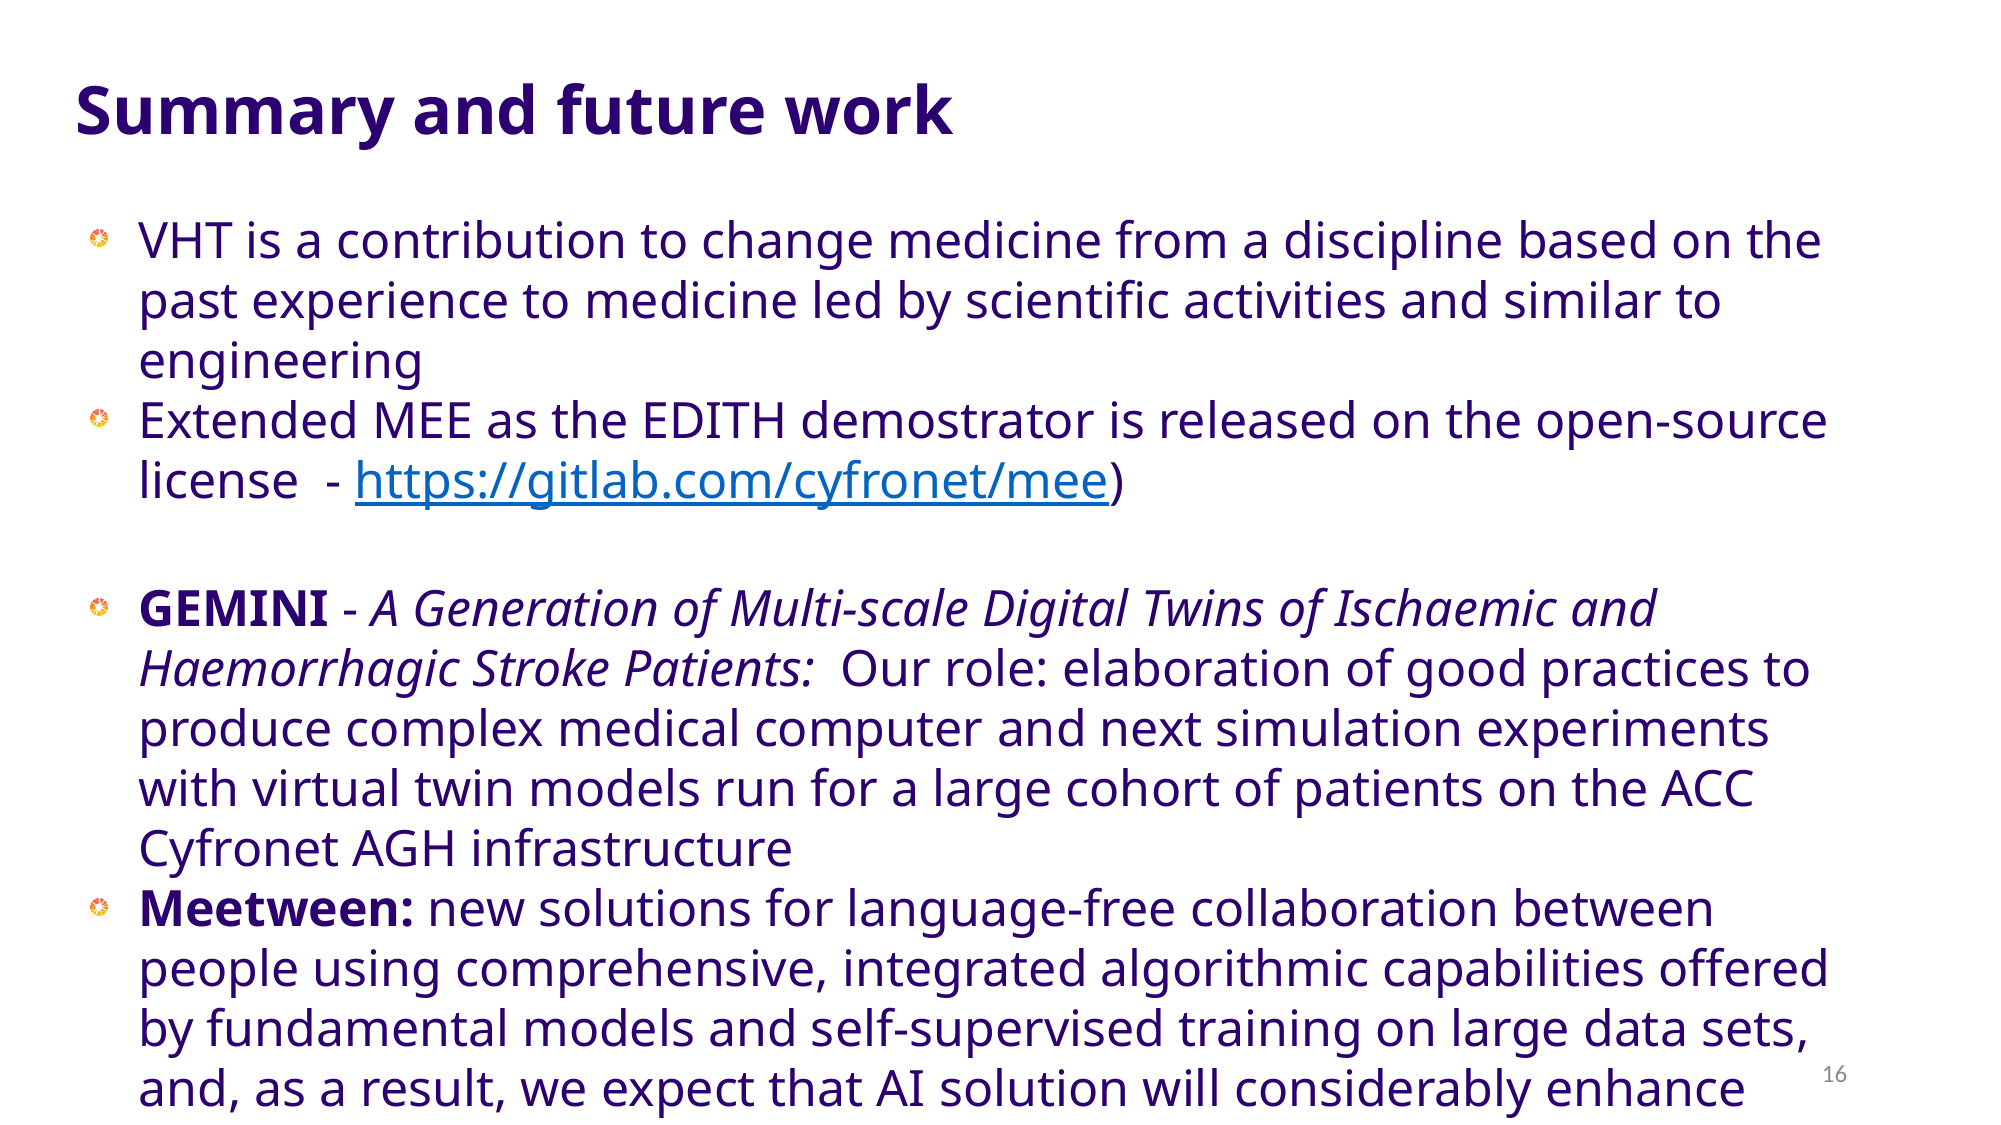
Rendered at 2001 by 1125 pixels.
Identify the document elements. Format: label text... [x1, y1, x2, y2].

slide_number 16 [1412, 1042, 1863, 1103]
picture [81, 889, 117, 925]
picture [81, 400, 117, 436]
text_box Summary and future work [60, 60, 1475, 156]
picture [81, 220, 117, 256]
picture [81, 589, 117, 625]
text_box VHT is a contribution to change medicine from a discipline based on the past experience to medicine led by scientific activities and similar to engineering Extended MEE as the EDITH demostrator is released on the open-source license - https://gitlab.com/cyfronet/mee) GEMINI - A Generation of Multi-scale Digital Twins of Ischaemic and Haemorrhagic Stroke Patients: Our role: elaboration of good practices to produce complex medical computer and next simulation experiments with virtual twin models run for a large cohort of patients on the ACC Cyfronet AGH infrastructure Meetween: new solutions for language-free collaboration between people using comprehensive, integrated algorithmic capabilities offered by fundamental models and self-supervised training on large data sets, and, as a result, we expect that AI solution will considerably enhance virtual human twins [67, 201, 1863, 1125]
